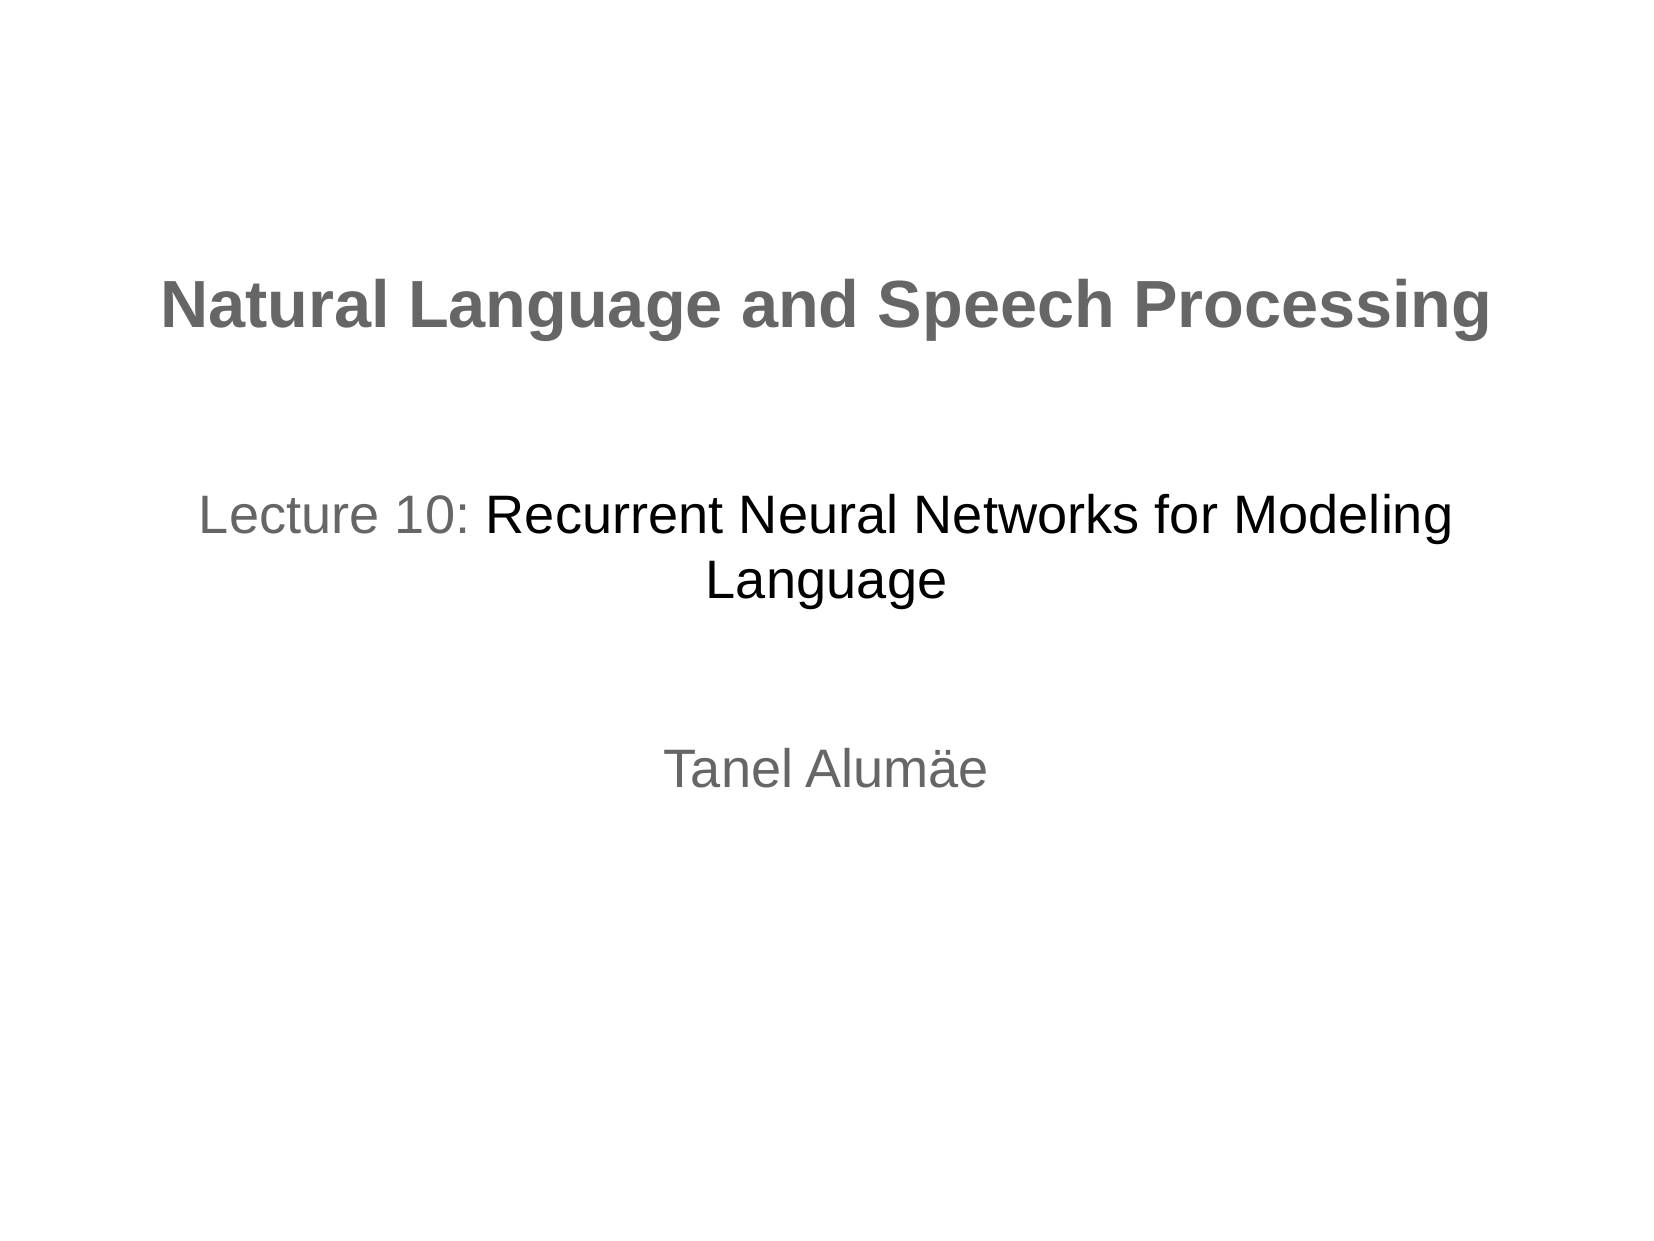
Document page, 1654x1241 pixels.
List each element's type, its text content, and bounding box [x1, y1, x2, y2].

subtitle Natural Language and Speech Processing Lecture 10: Recurrent Neural Networks for Modeling Language Tanel Alumäe [114, 73, 1539, 986]
